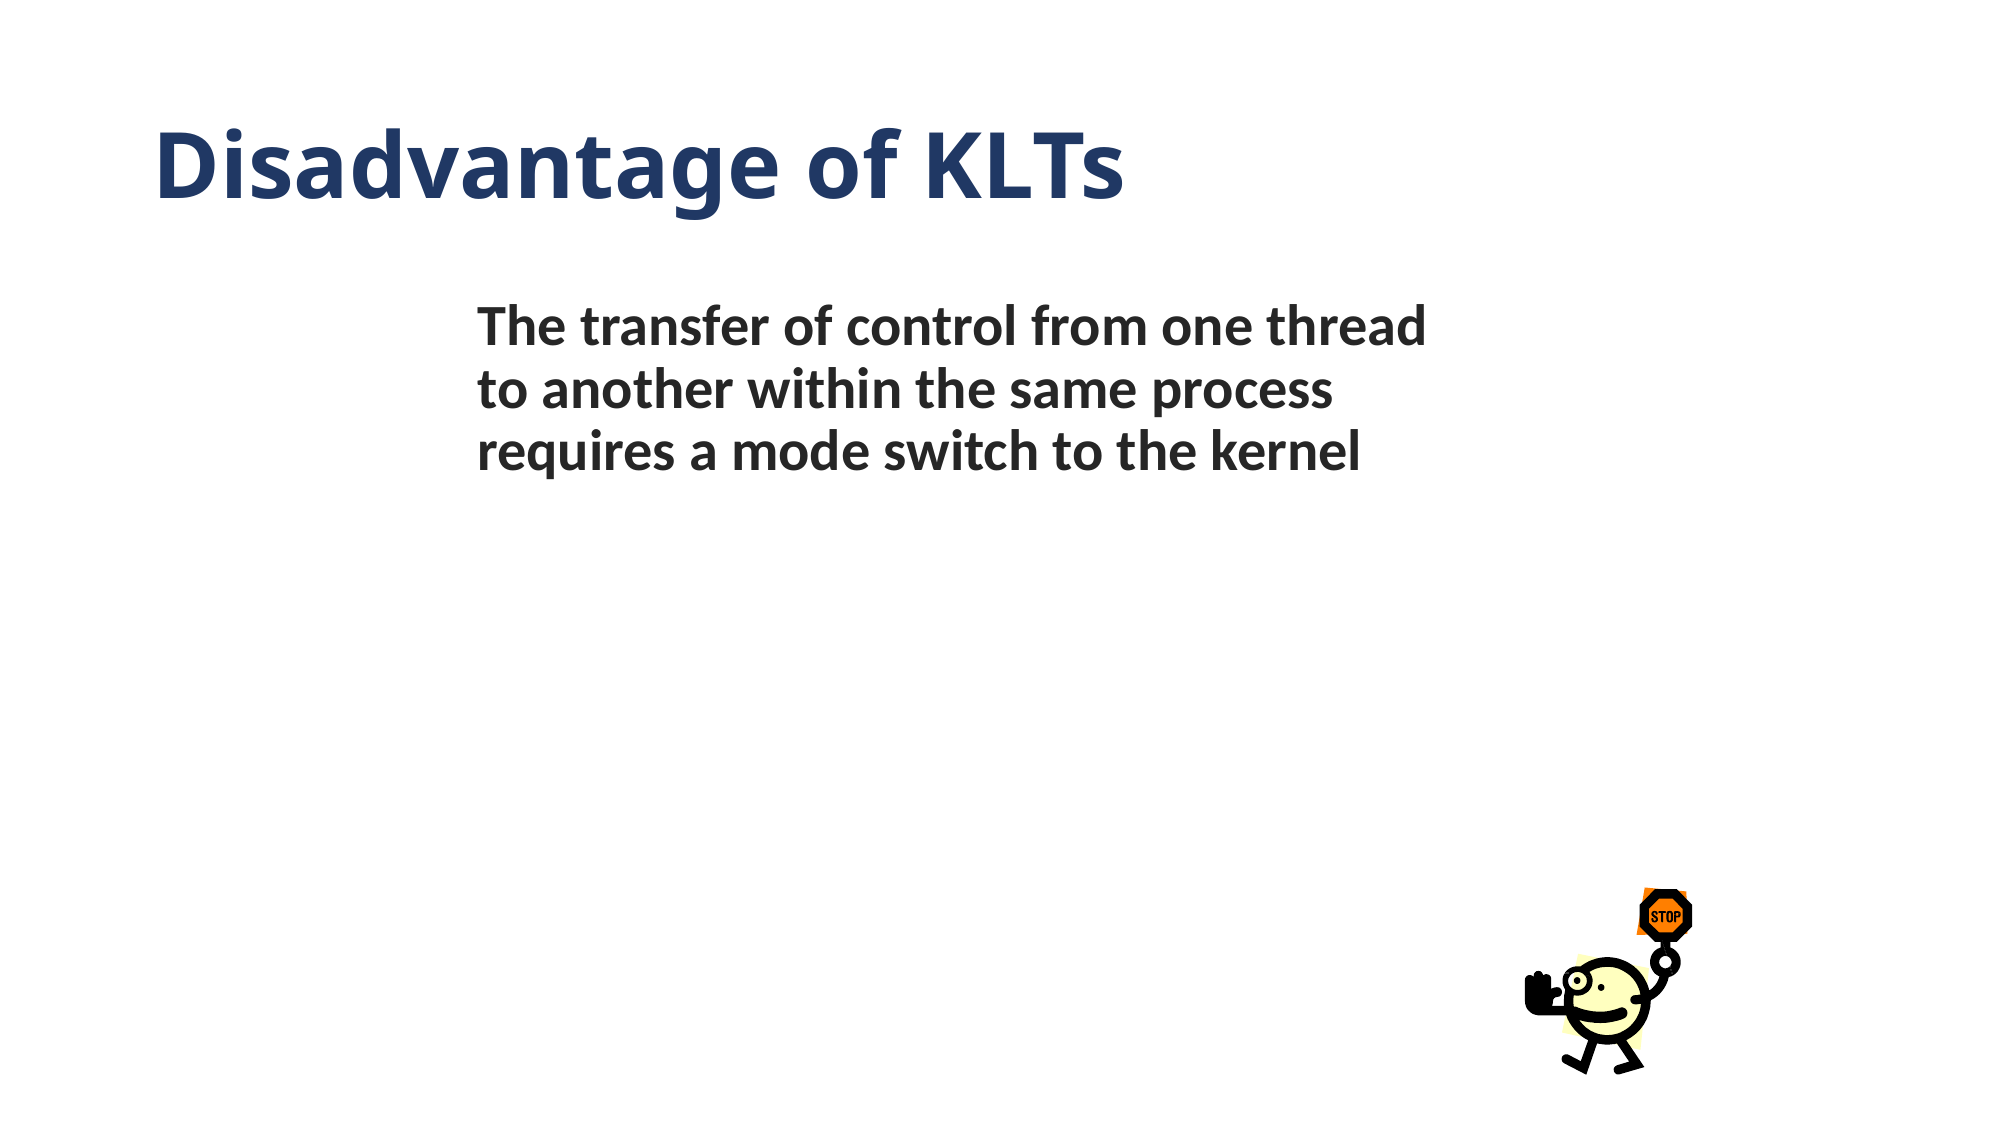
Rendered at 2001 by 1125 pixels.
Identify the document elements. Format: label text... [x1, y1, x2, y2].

title Disadvantage of KLTs [137, 75, 1563, 263]
picture [1524, 887, 1693, 1075]
list The transfer of control from one thread to another within the same process requires a mode switch to the kernel [462, 287, 1480, 918]
